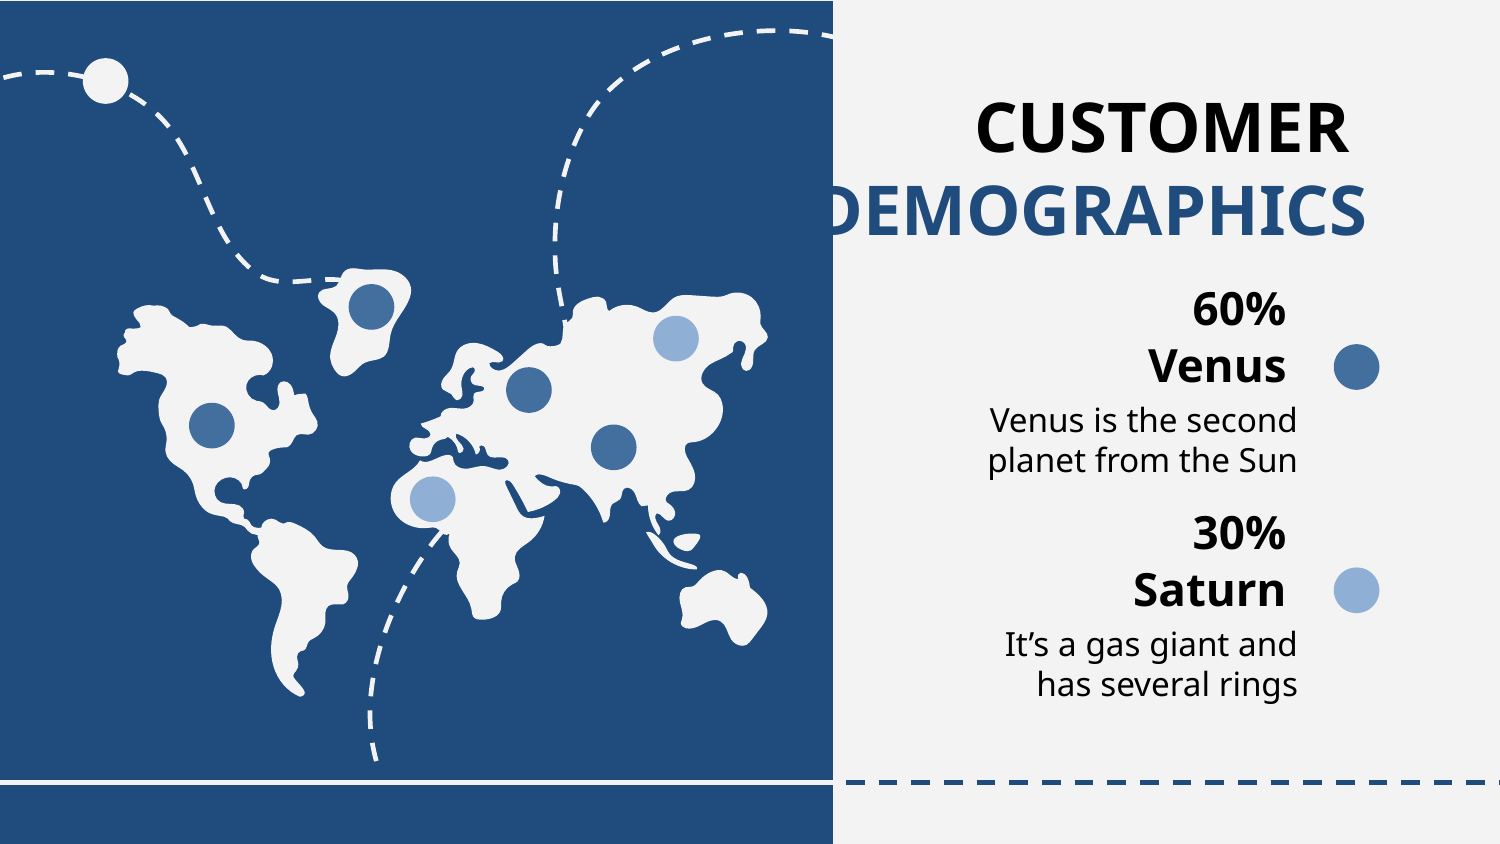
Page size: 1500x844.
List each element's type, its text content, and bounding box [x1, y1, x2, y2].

text_box It’s a gas giant and has several rings [947, 607, 1314, 702]
text_box Venus is the second planet from the Sun [947, 384, 1314, 479]
text_box [554, 30, 837, 266]
text_box Venus [947, 321, 1314, 375]
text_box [116, 268, 769, 698]
text_box 60% [947, 265, 1314, 318]
text_box [1333, 344, 1380, 390]
text_box 30% [947, 488, 1314, 542]
text_box [82, 58, 129, 104]
text_box [1333, 567, 1380, 614]
title CUSTOMER DEMOGRAPHICS [768, 69, 1383, 268]
text_box [3, 72, 322, 266]
text_box Saturn [947, 545, 1314, 599]
text_box [370, 705, 413, 762]
